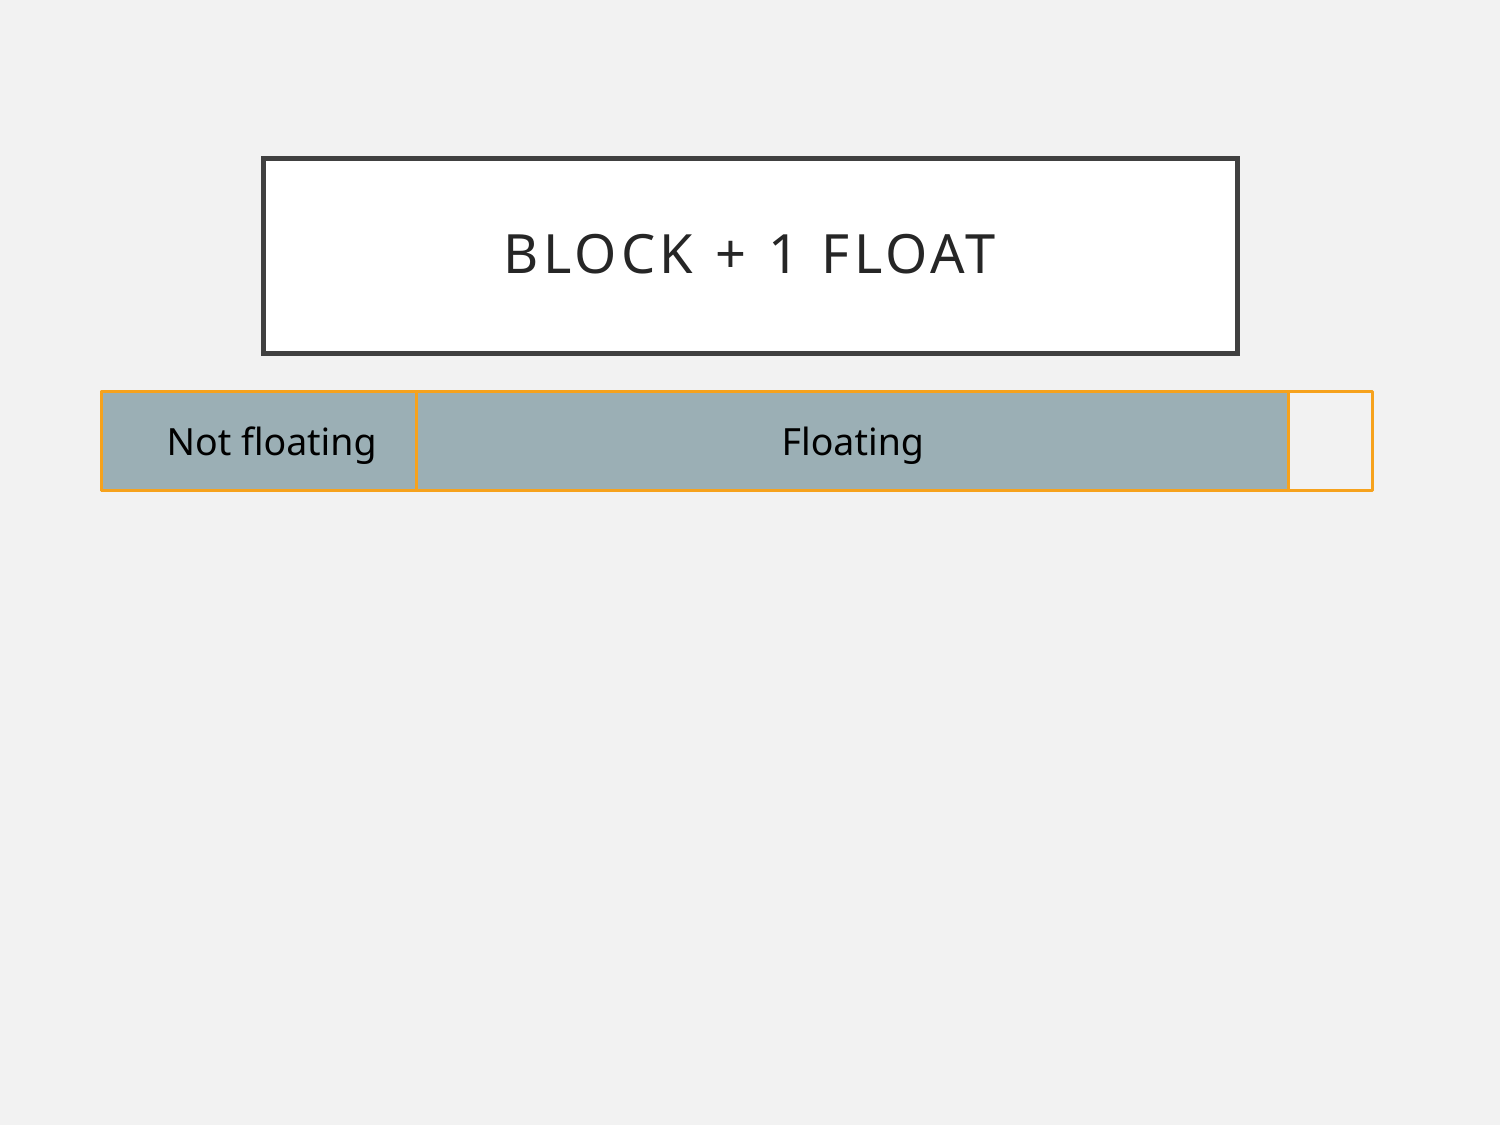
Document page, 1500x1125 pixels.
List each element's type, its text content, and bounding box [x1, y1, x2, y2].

text_box [1290, 391, 1374, 492]
text_box [416, 391, 1290, 492]
text_box Not floating [126, 410, 417, 471]
text_box [101, 391, 416, 492]
title Block + 1 float [261, 156, 1240, 356]
text_box Floating [417, 410, 1289, 471]
